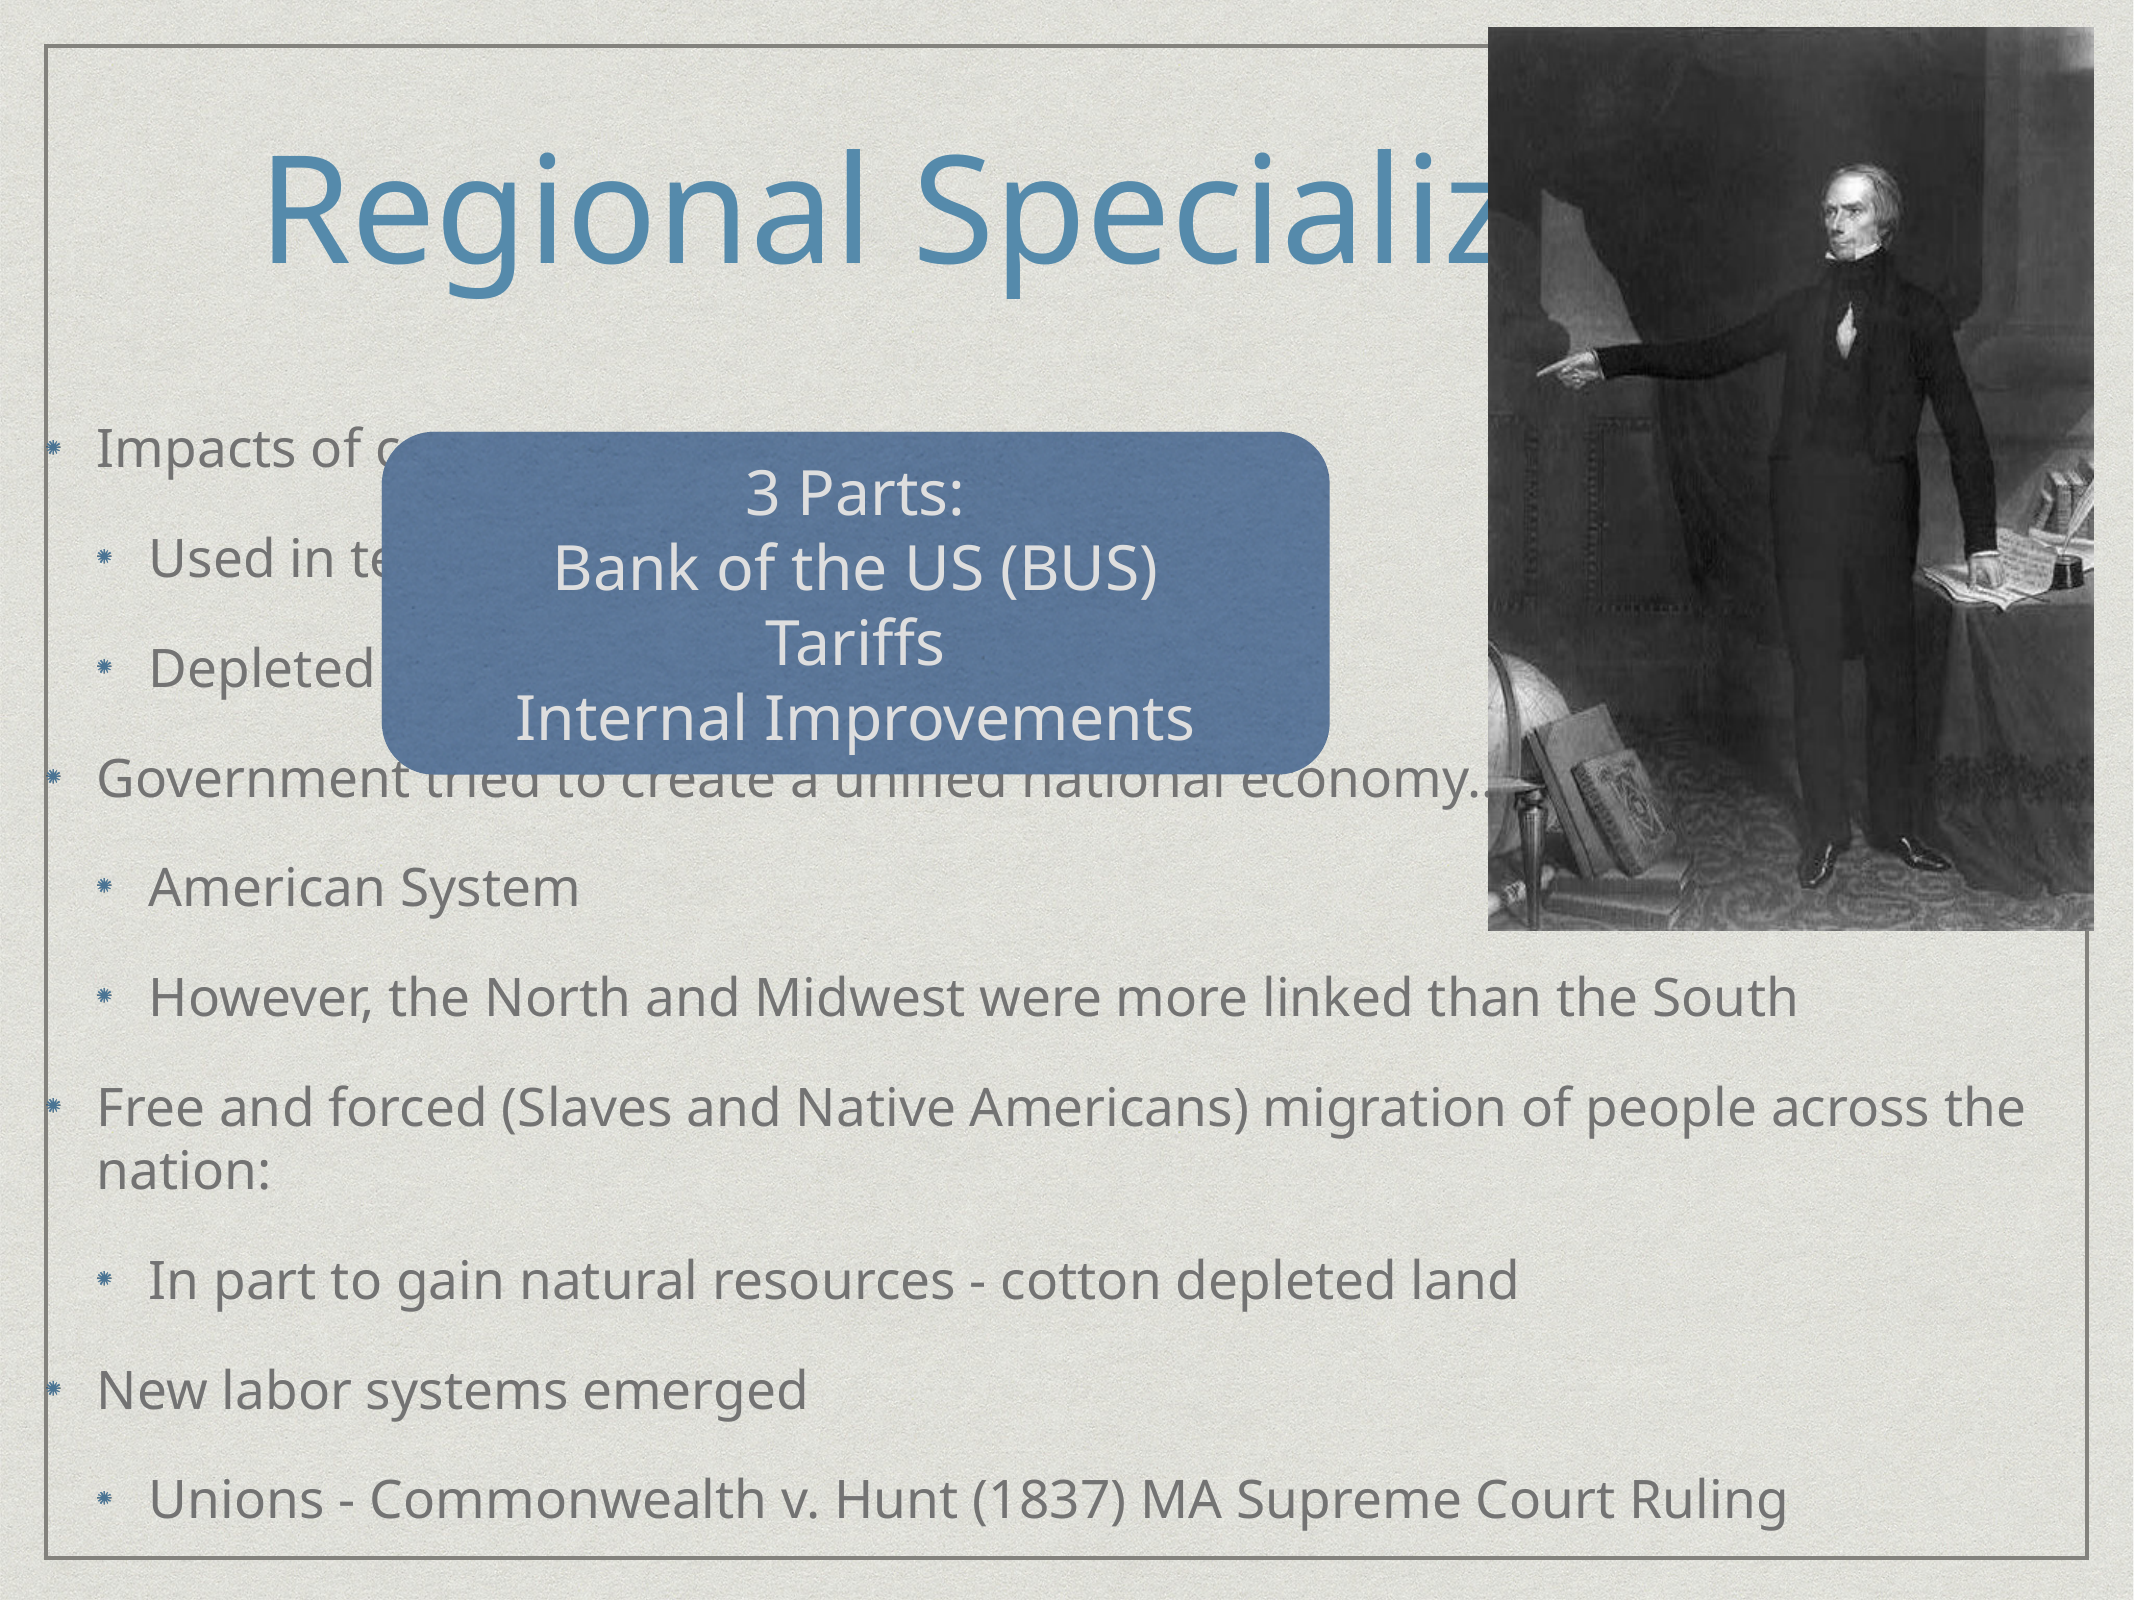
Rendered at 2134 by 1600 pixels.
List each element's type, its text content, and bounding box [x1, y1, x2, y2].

text_box 3 Parts: Bank of the US (BUS) Tariffs Internal Improvements [381, 431, 1330, 775]
picture [0, 0, 2134, 1600]
title Regional Specialization [53, 43, 1483, 387]
list Impacts of cotton: Used in textile production in the Northeast Depleted land, need for expansion Government tried to create a unified national economy… American System However, the North and Midwest were more linked than the South Free and forced (Slaves and Native Americans) migration of people across the nation: In part to gain natural resources - cotton depleted land New labor systems emerged Unions - Commonwealth v. Hunt (1837) MA Supreme Court Ruling [44, 389, 2089, 1556]
